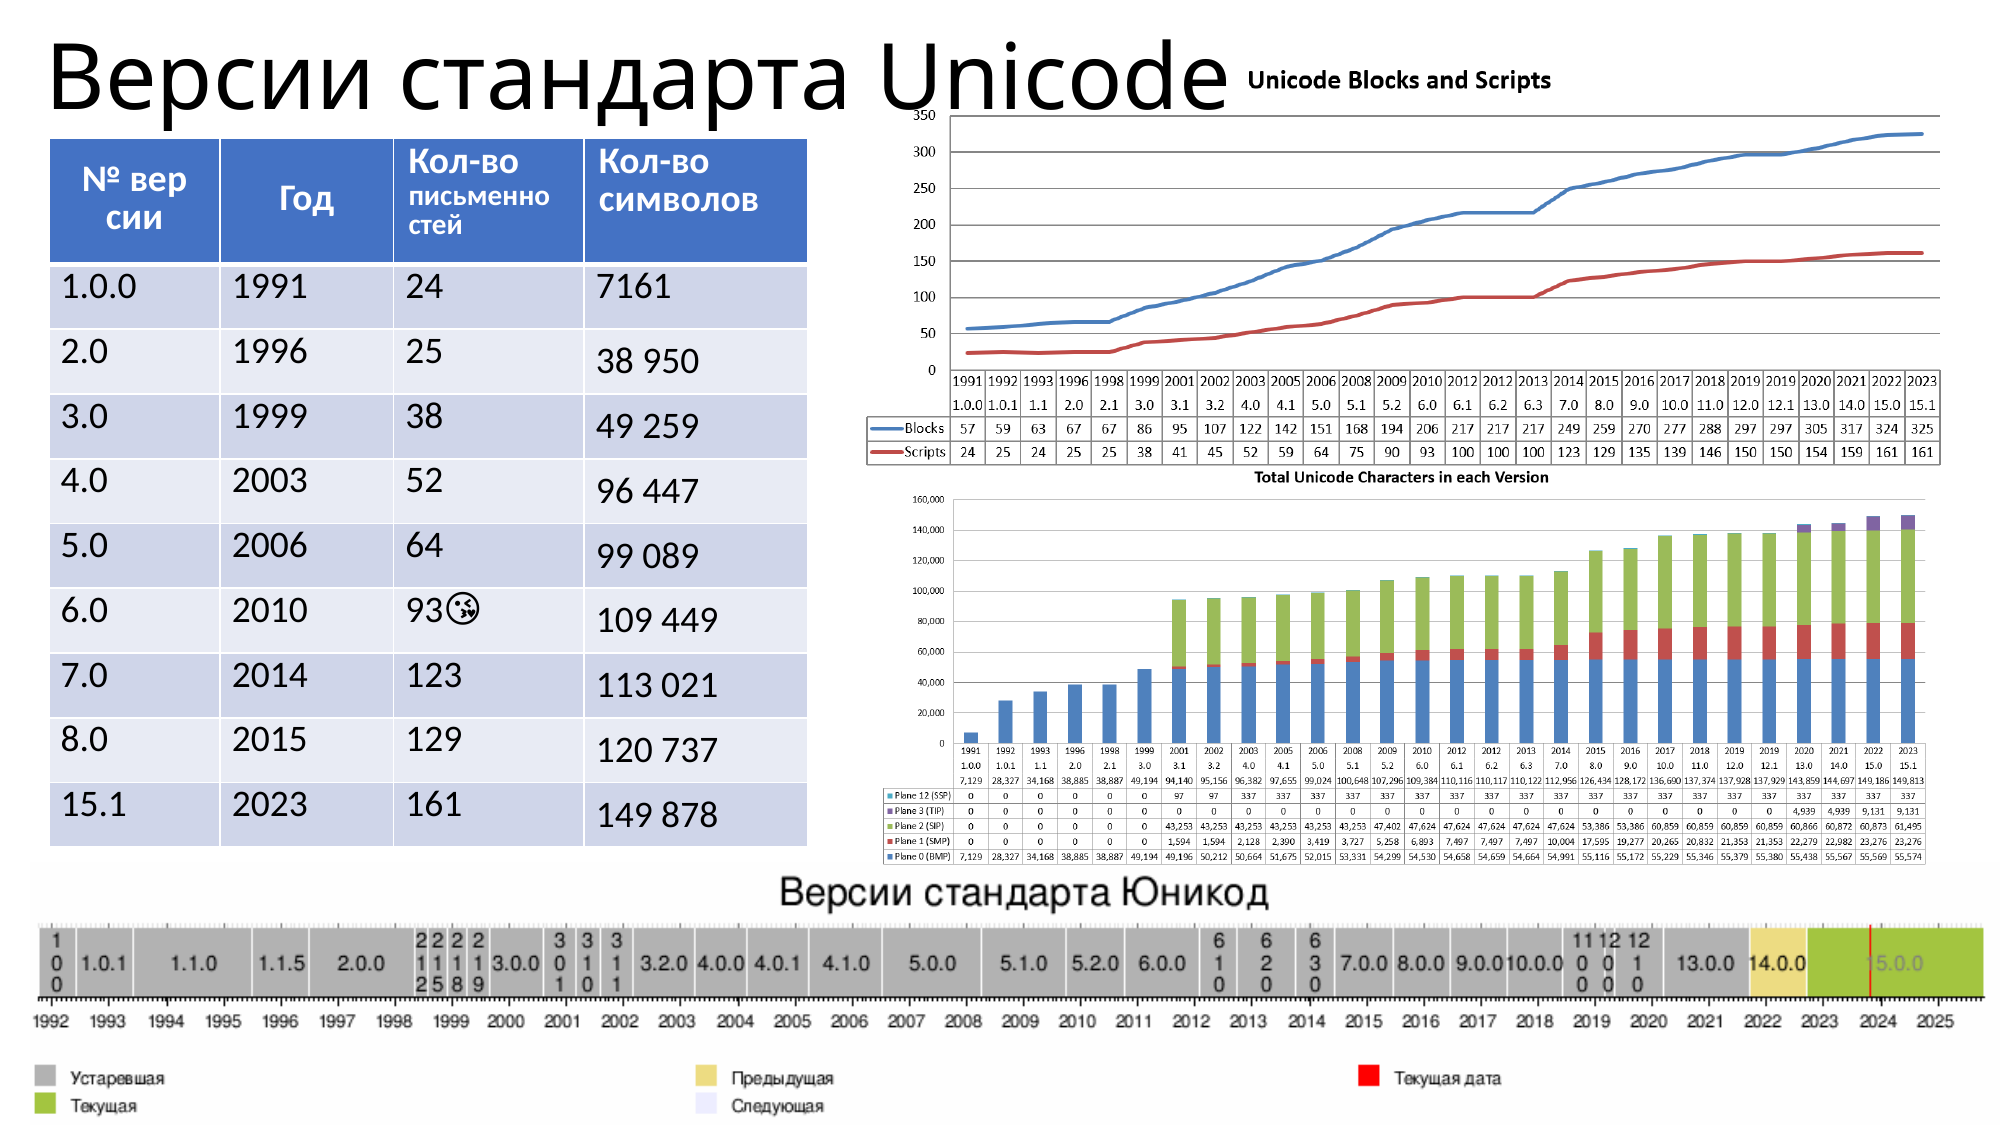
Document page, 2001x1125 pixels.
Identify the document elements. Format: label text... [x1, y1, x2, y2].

table_cell 8.0 [50, 719, 219, 782]
table_cell 6.0 [50, 589, 219, 652]
table_cell 2.0 [50, 330, 219, 393]
table_cell 149 878 [585, 783, 807, 846]
table_header Год [221, 139, 393, 262]
table_cell 52 [394, 460, 583, 523]
table_cell 38 [394, 395, 583, 458]
table_cell 15.1 [50, 783, 219, 846]
table_header № вер­сии [50, 139, 219, 262]
table_cell 38 950 [585, 330, 807, 393]
table_cell 2023 [221, 783, 393, 846]
table_cell 5.0 [50, 524, 219, 587]
table_cell 123 [394, 654, 583, 717]
table_header Кол-во сим­во­лов [585, 139, 807, 262]
table_cell 2006 [221, 524, 393, 587]
table_cell 49 259 [585, 395, 807, 458]
table_cell 1999 [221, 395, 393, 458]
table_cell 7.0 [50, 654, 219, 717]
table_cell 25 [394, 330, 583, 393]
table_cell 113 021 [585, 654, 807, 717]
table_cell 2014 [221, 654, 393, 717]
table_cell 99 089 [585, 524, 807, 587]
table_cell 96 447 [585, 460, 807, 523]
table_cell 2010 [221, 589, 393, 652]
table_cell 64 [394, 524, 583, 587]
table_cell 2015 [221, 719, 393, 782]
table_cell 4.0 [50, 460, 219, 523]
table_cell 24 [394, 267, 583, 328]
table_cell 7161 [585, 267, 807, 328]
table_cell 3.0 [50, 395, 219, 458]
table_cell 161 [394, 783, 583, 846]
table_cell 129 [394, 719, 583, 782]
picture [30, 63, 2000, 1125]
table_header Кол-во пись­мен­но­стей [394, 139, 583, 262]
table_cell 1.0.0 [50, 267, 219, 328]
table_cell 93😘 [394, 589, 583, 652]
table_cell 1991 [221, 267, 393, 328]
table_cell 2003 [221, 460, 393, 523]
table_cell 120 737 [585, 719, 807, 782]
title Версии стандарта Unicode [30, 20, 1756, 138]
table_cell 1996 [221, 330, 393, 393]
table_cell 109 449 [585, 589, 807, 652]
